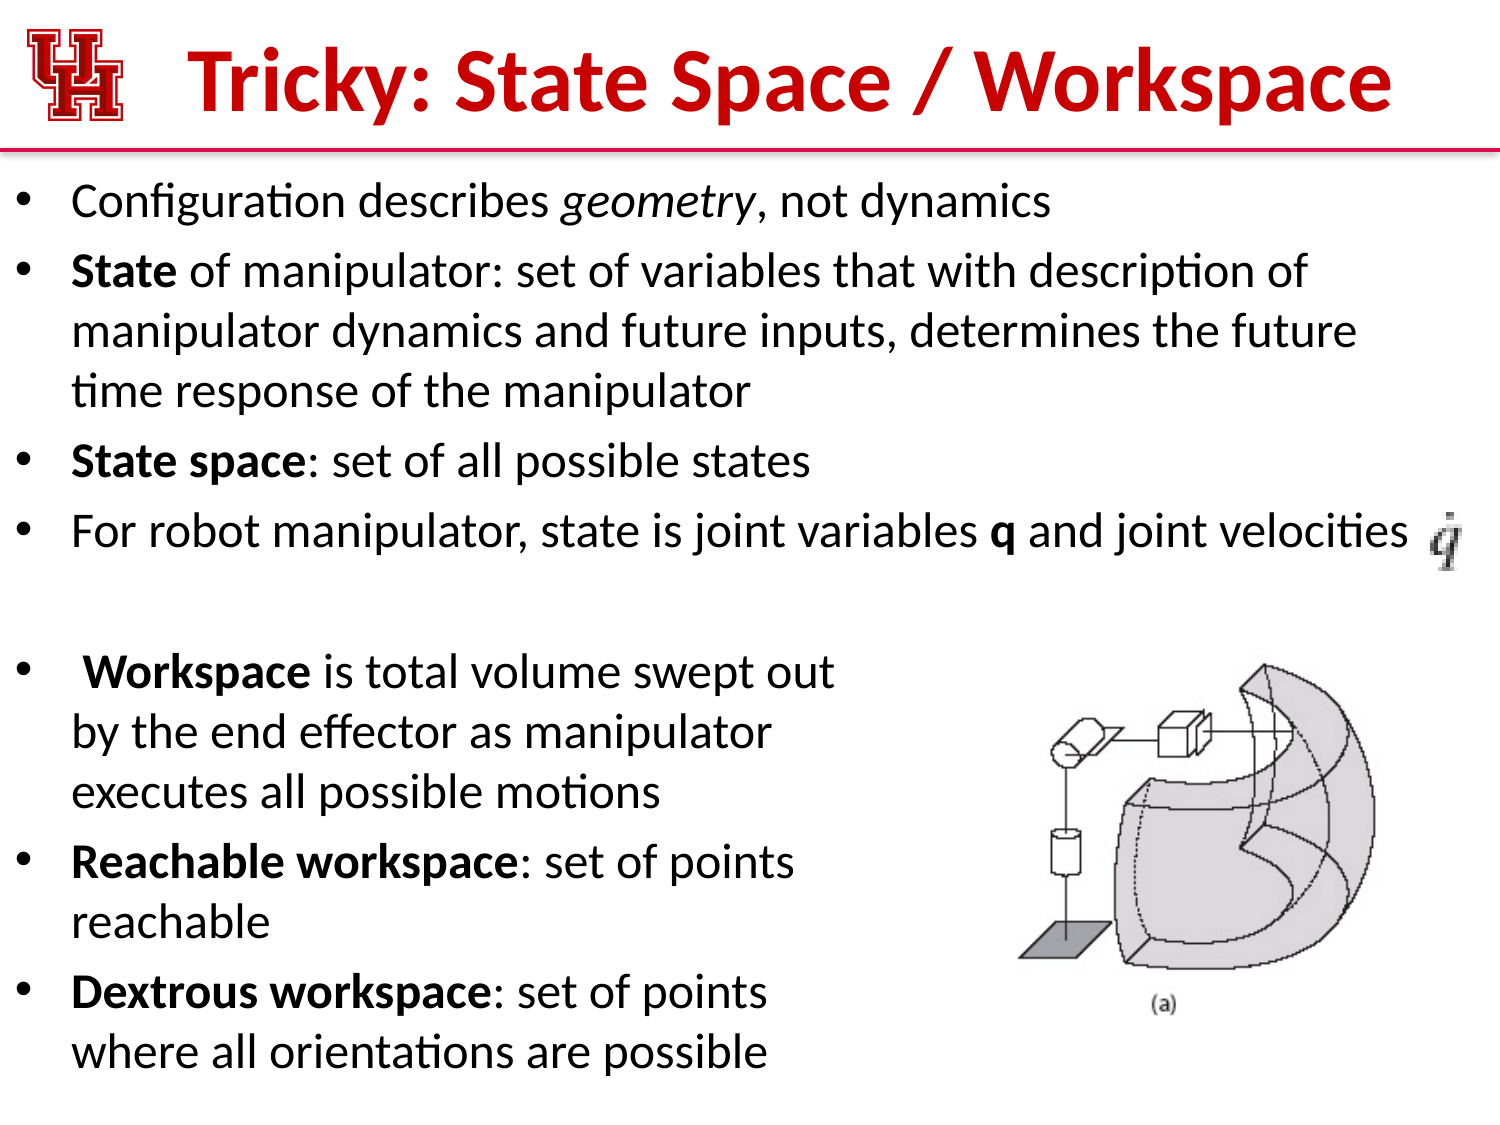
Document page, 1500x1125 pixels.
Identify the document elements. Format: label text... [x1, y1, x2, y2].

title Tricky: State Space / Workspace [157, 0, 1425, 150]
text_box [1421, 501, 1472, 654]
picture [27, 29, 123, 121]
list Configuration describes geometry, not dynamics State of manipulator: set of variables that with description of manipulator dynamics and future inputs, determines the future time response of the manipulator State space: set of all possible states For robot manipulator, state is joint variables q and joint velocities [0, 160, 1472, 1098]
text_box Workspace is total volume swept out by the end effector as manipulator executes all possible motions Reachable workspace: set of points reachable Dextrous workspace: set of points where all orientations are possible [0, 630, 875, 1125]
picture [973, 652, 1423, 1044]
